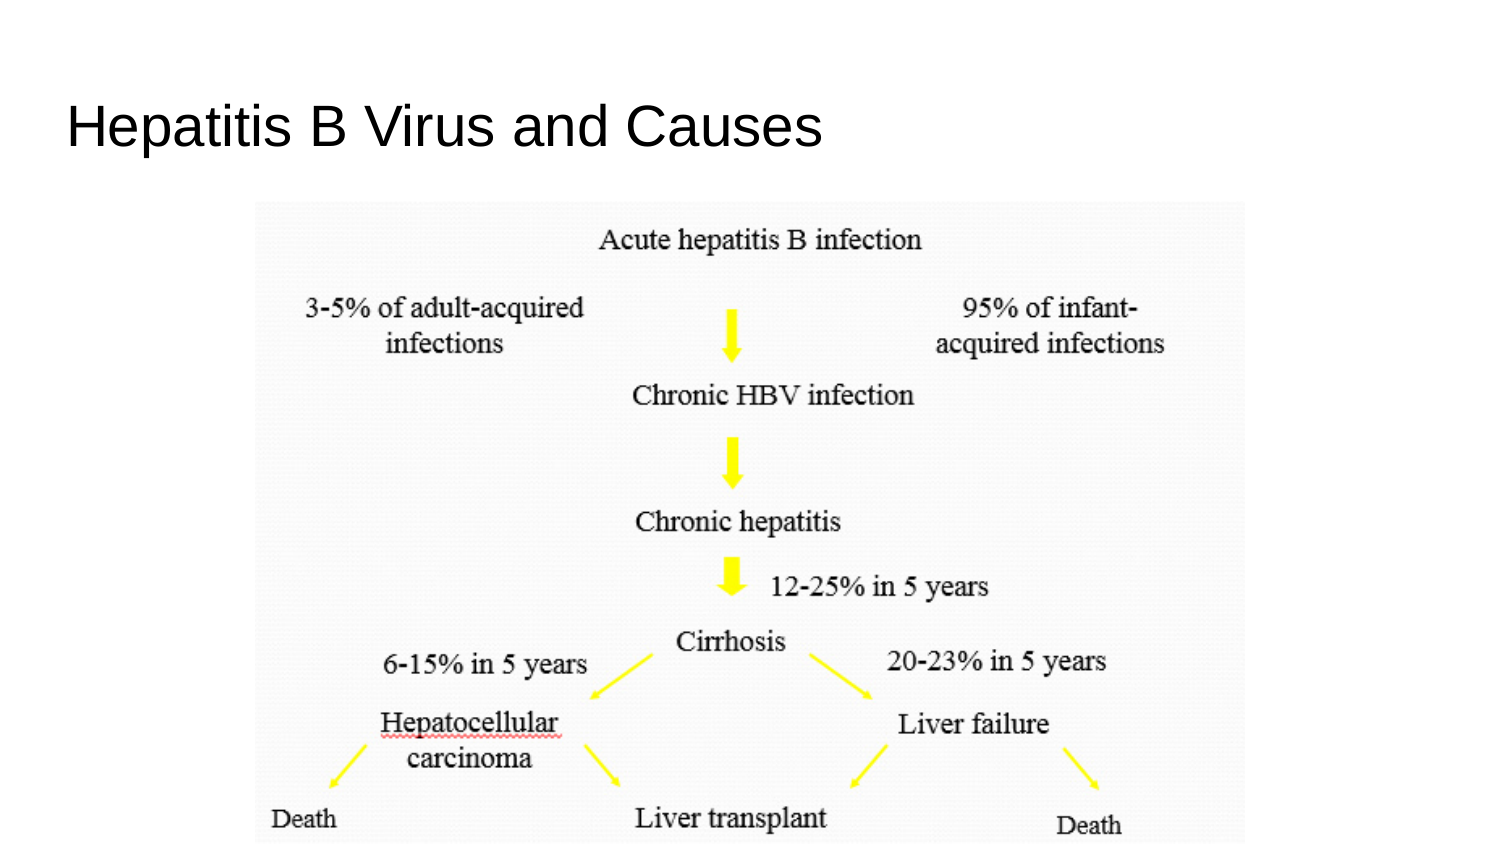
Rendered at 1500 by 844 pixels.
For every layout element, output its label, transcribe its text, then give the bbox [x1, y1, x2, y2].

picture [254, 201, 1246, 844]
title Hepatitis B Virus and Causes [51, 72, 1449, 167]
